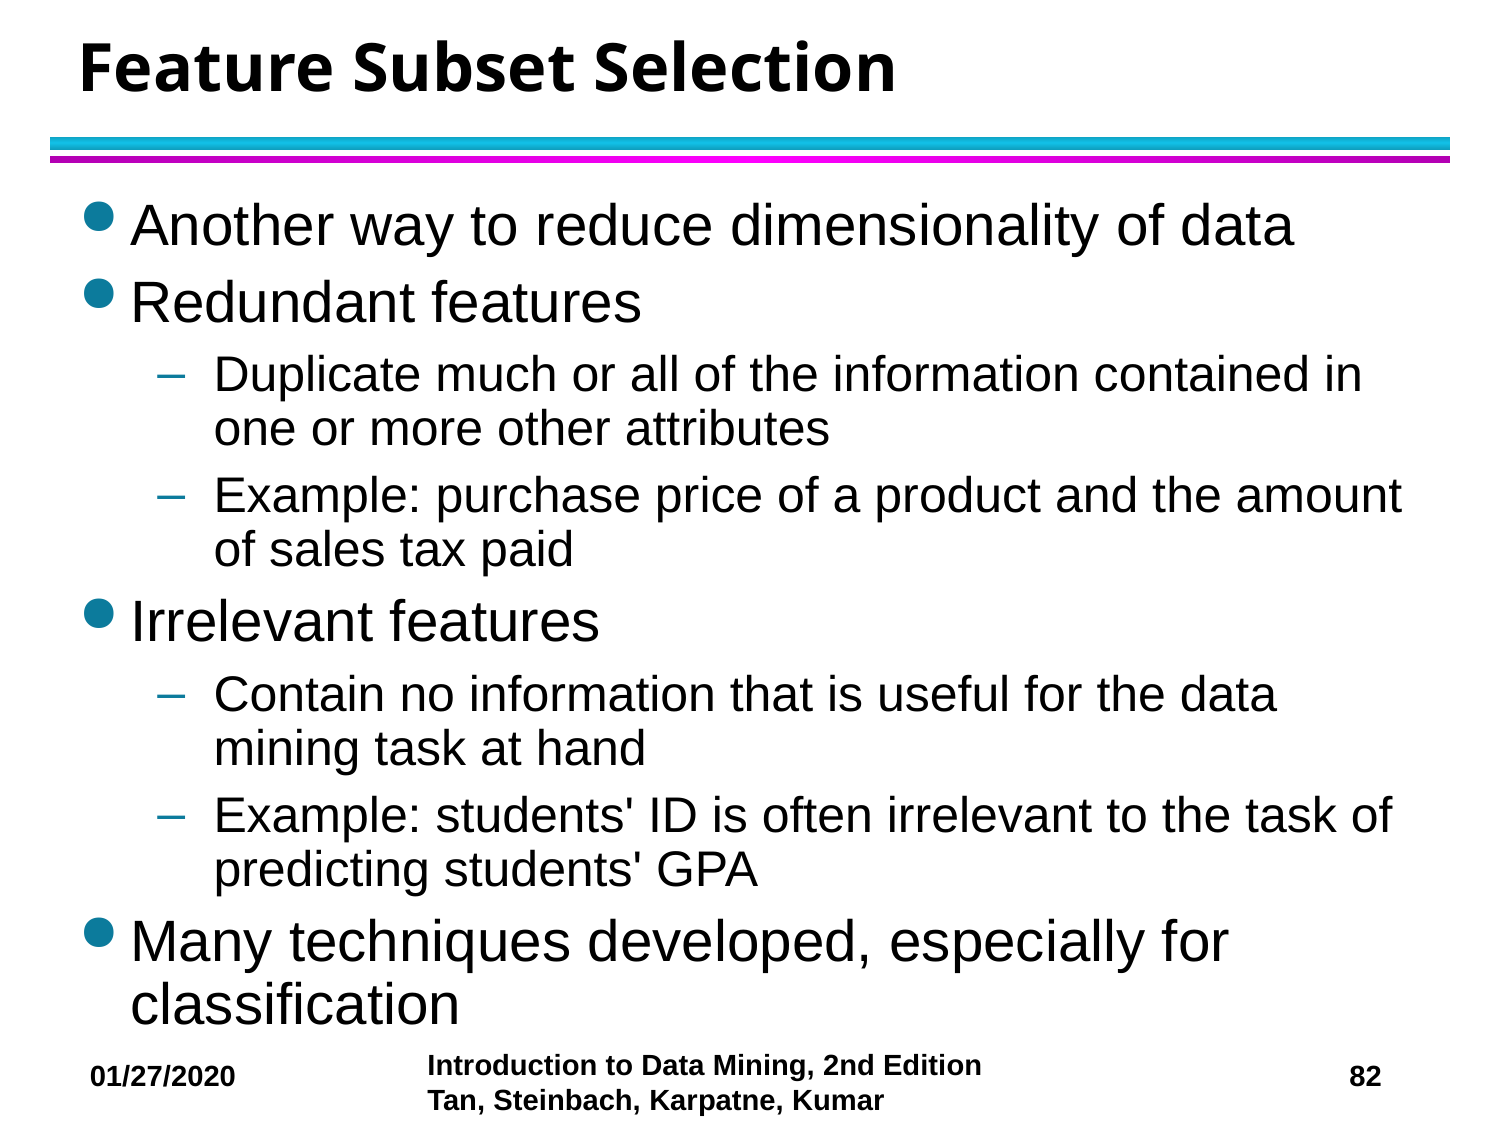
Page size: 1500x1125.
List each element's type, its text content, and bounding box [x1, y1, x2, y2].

text_box [281, 981, 312, 1032]
title Feature Subset Selection [62, 24, 1421, 113]
list Another way to reduce dimensionality of data Redundant features Duplicate much or all of the information contained in one or more other attributes Example: purchase price of a product and the amount of sales tax paid Irrelevant features Contain no information that is useful for the data mining task at hand Example: students' ID is often irrelevant to the task of predicting students' GPA Many techniques developed, especially for classification [67, 187, 1432, 1038]
text_box [275, 600, 538, 650]
